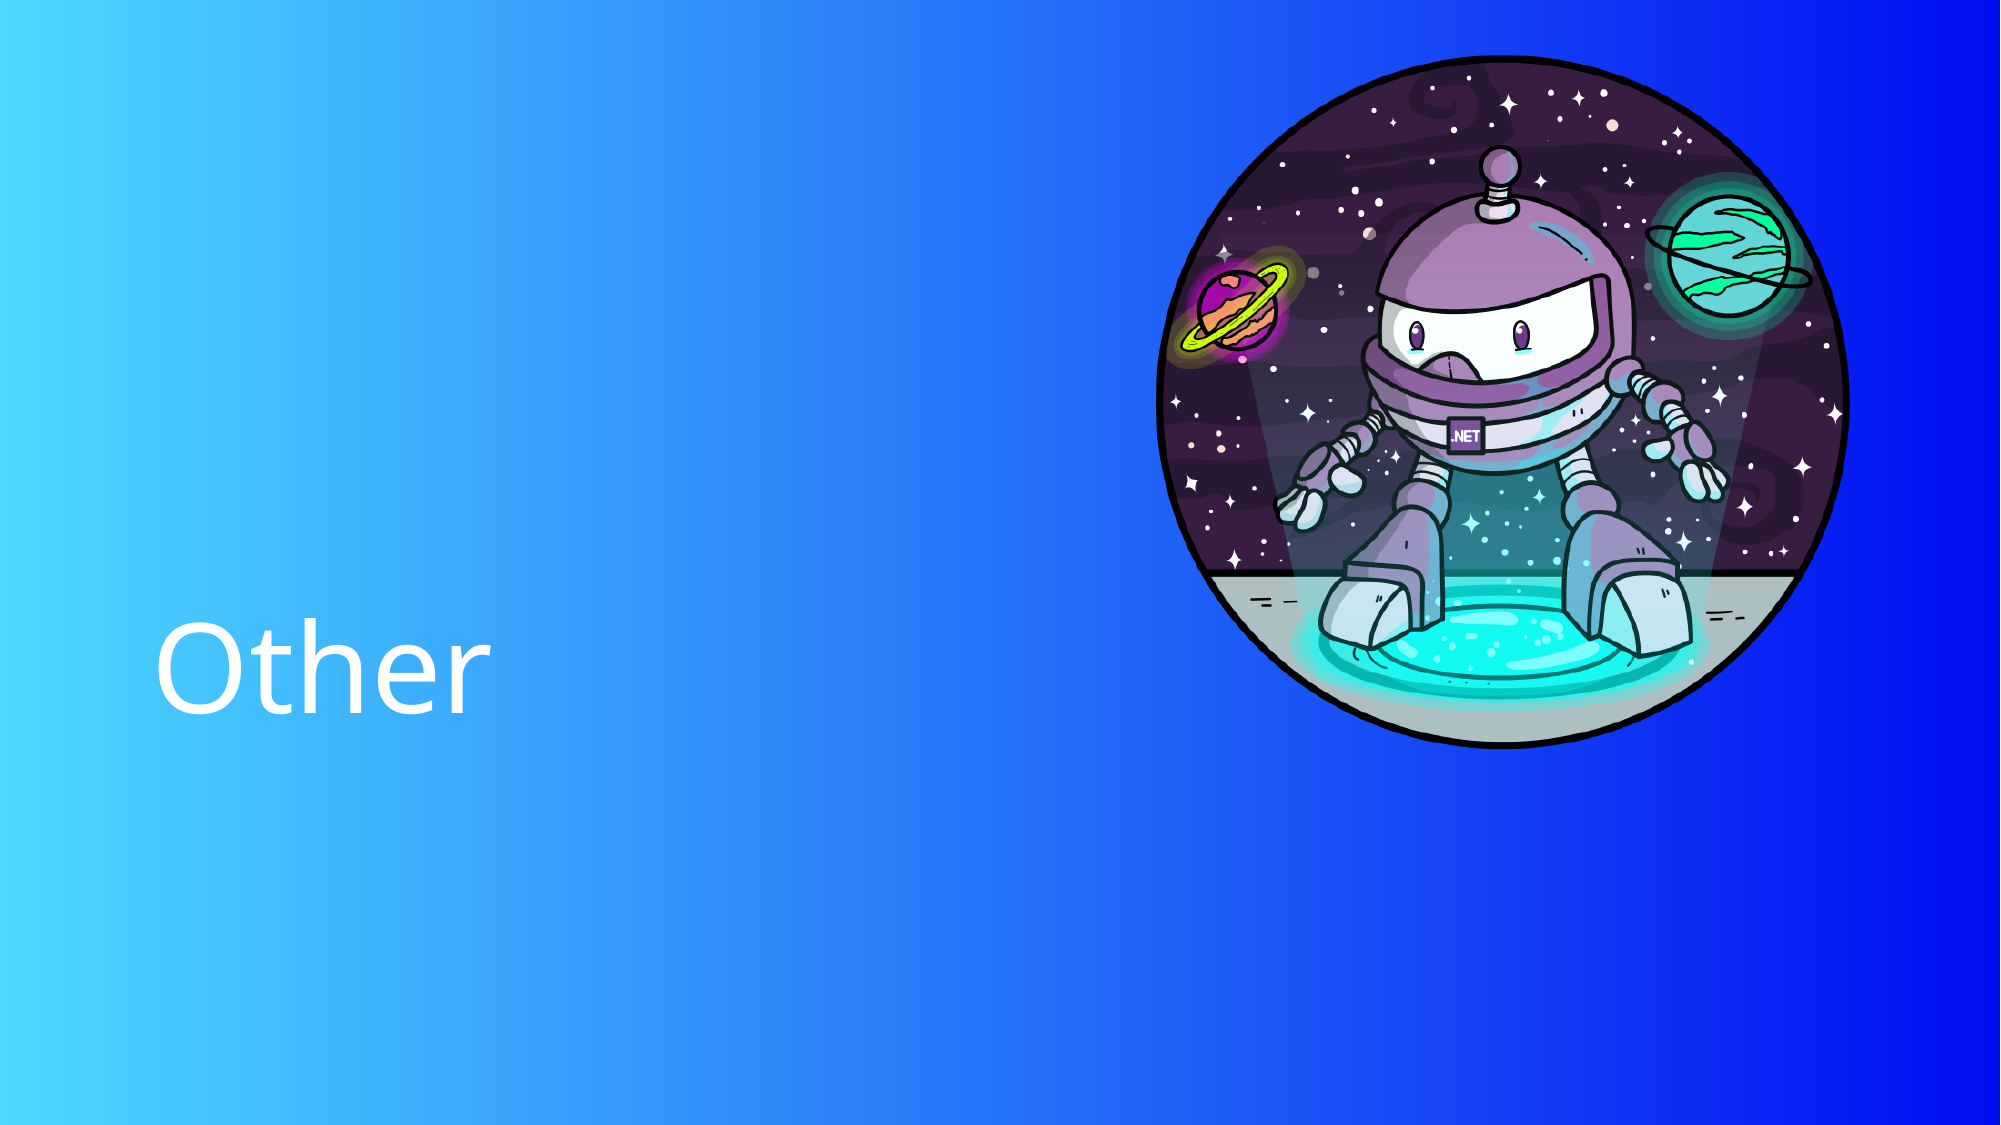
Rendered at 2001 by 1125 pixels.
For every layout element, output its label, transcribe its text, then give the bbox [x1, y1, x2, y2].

picture [0, 0, 2000, 1125]
title Other [136, 280, 1136, 749]
